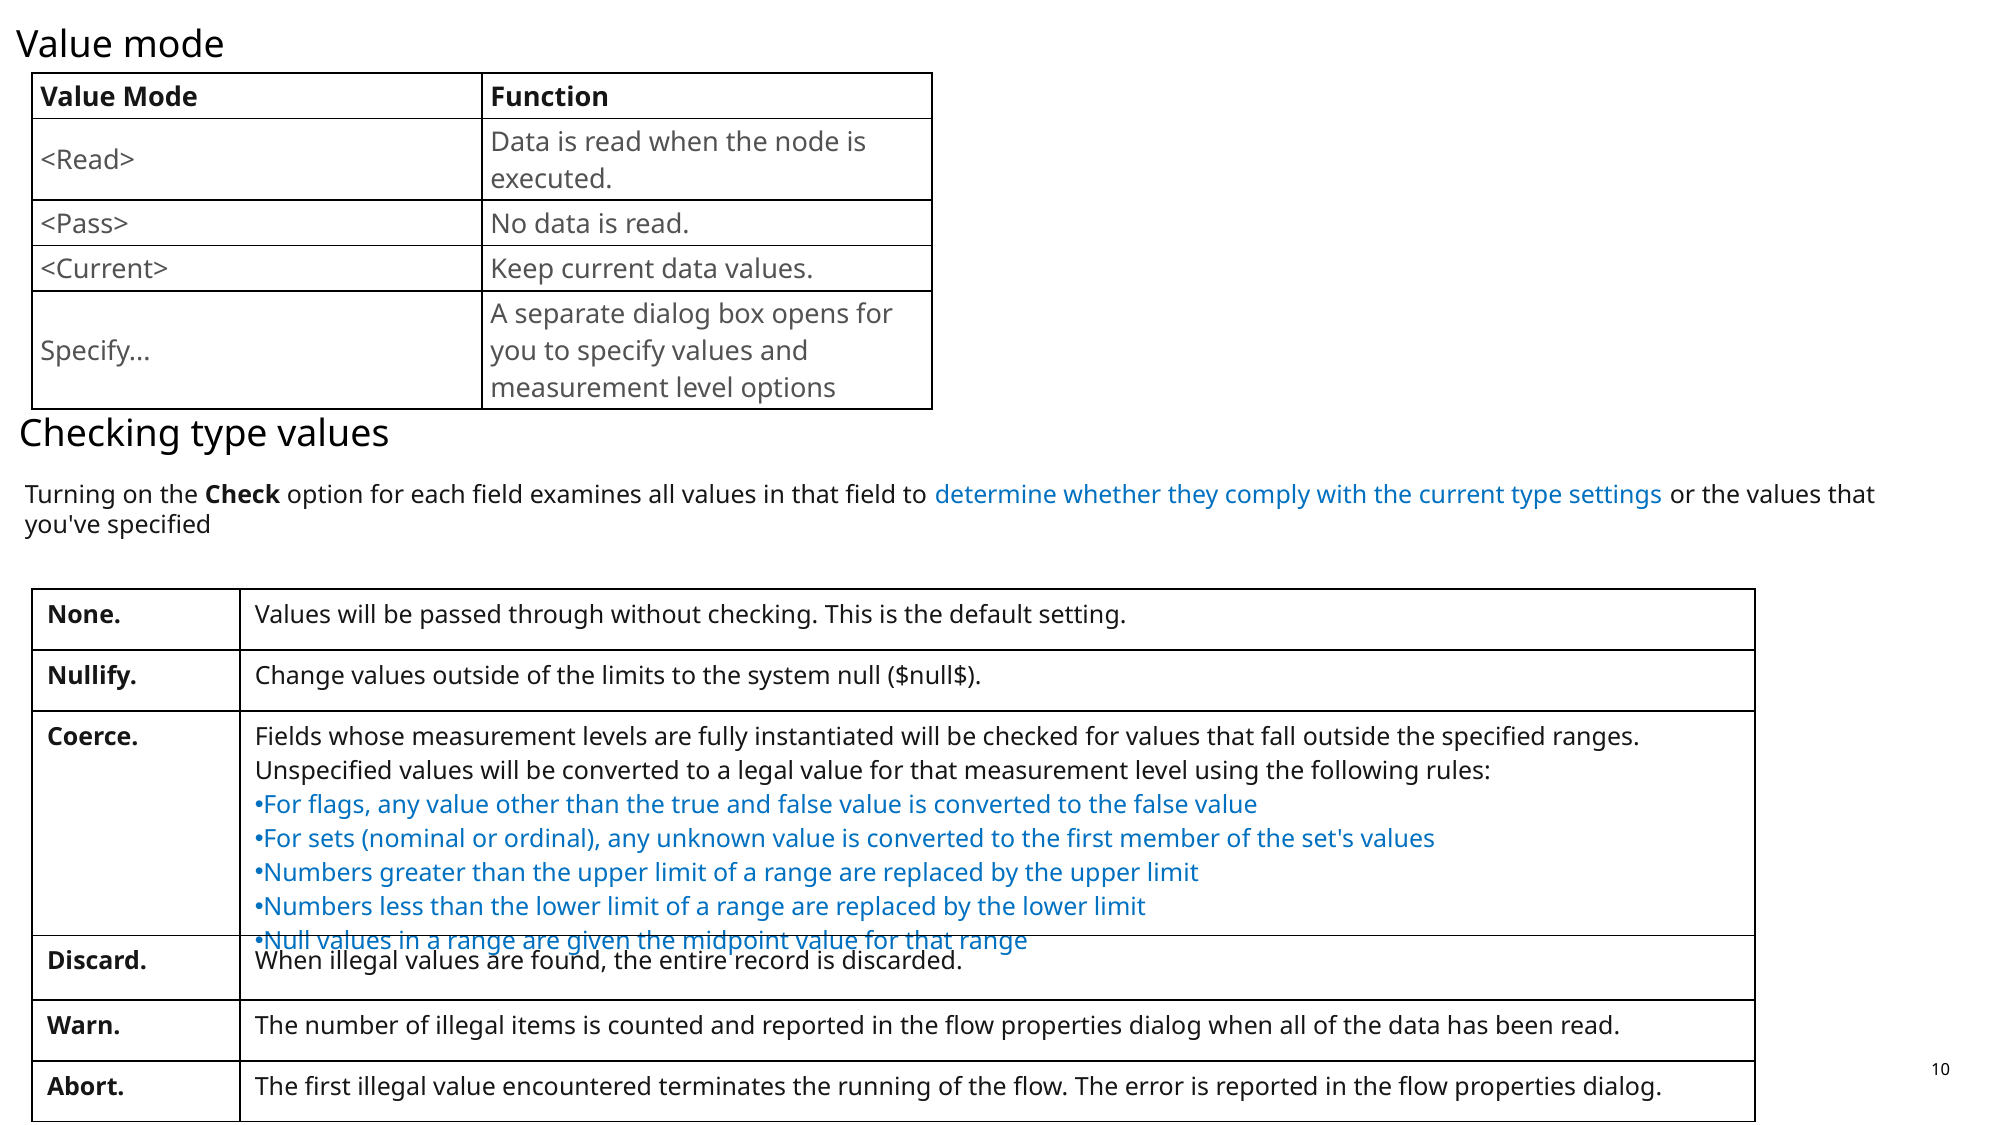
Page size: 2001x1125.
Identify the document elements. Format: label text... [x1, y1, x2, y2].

table_cell Nullify. [33, 651, 239, 710]
table_cell Change values outside of the limits to the system null ($null$). [241, 651, 1754, 710]
table_header None. [33, 590, 239, 649]
table_header Value Mode [33, 74, 481, 118]
table_cell Fields whose measurement levels are fully instantiated will be checked for values that fall outside the specified ranges. Unspecified values will be converted to a legal value for that measurement level using the following rules: For flags, any value other than the true and false value is converted to the false value For sets (nominal or ordinal), any unknown value is converted to the first member of the set's values Numbers greater than the upper limit of a range are replaced by the upper limit Numbers less than the lower limit of a range are replaced by the lower limit Null values in a range are given the midpoint value for that range [241, 712, 1754, 935]
table_cell <Pass> [33, 201, 481, 245]
table_cell Coerce. [33, 712, 239, 935]
table_cell Warn. [33, 1001, 239, 1060]
table_cell <Current> [33, 246, 481, 290]
table_header Function [483, 74, 931, 118]
table_cell <Read> [33, 119, 481, 199]
table_header Values will be passed through without checking. This is the default setting. [241, 590, 1754, 649]
table_cell No data is read. [483, 201, 931, 245]
table_cell Discard. [33, 936, 239, 999]
table_cell Data is read when the node is executed. [483, 119, 931, 199]
table_cell Keep current data values. [483, 246, 931, 290]
table_cell When illegal values are found, the entire record is discarded. [241, 936, 1754, 999]
slide_number 10 [1756, 1055, 1950, 1086]
table_cell The first illegal value encountered terminates the running of the flow. The error is reported in the flow properties dialog. [241, 1062, 1754, 1121]
table_cell A separate dialog box opens for you to specify values and measurement level options [483, 292, 931, 408]
text_box Checking type values [4, 401, 405, 507]
table_cell Specify... [33, 292, 481, 408]
text_box Value mode [1, 12, 240, 73]
table_cell Abort. [33, 1062, 239, 1121]
table_cell The number of illegal items is counted and reported in the flow properties dialog when all of the data has been read. [241, 1001, 1754, 1060]
text_box Turning on the Check option for each field examines all values in that field to determine whether they comply with the current type settings or the values that you've specified [9, 471, 1913, 546]
